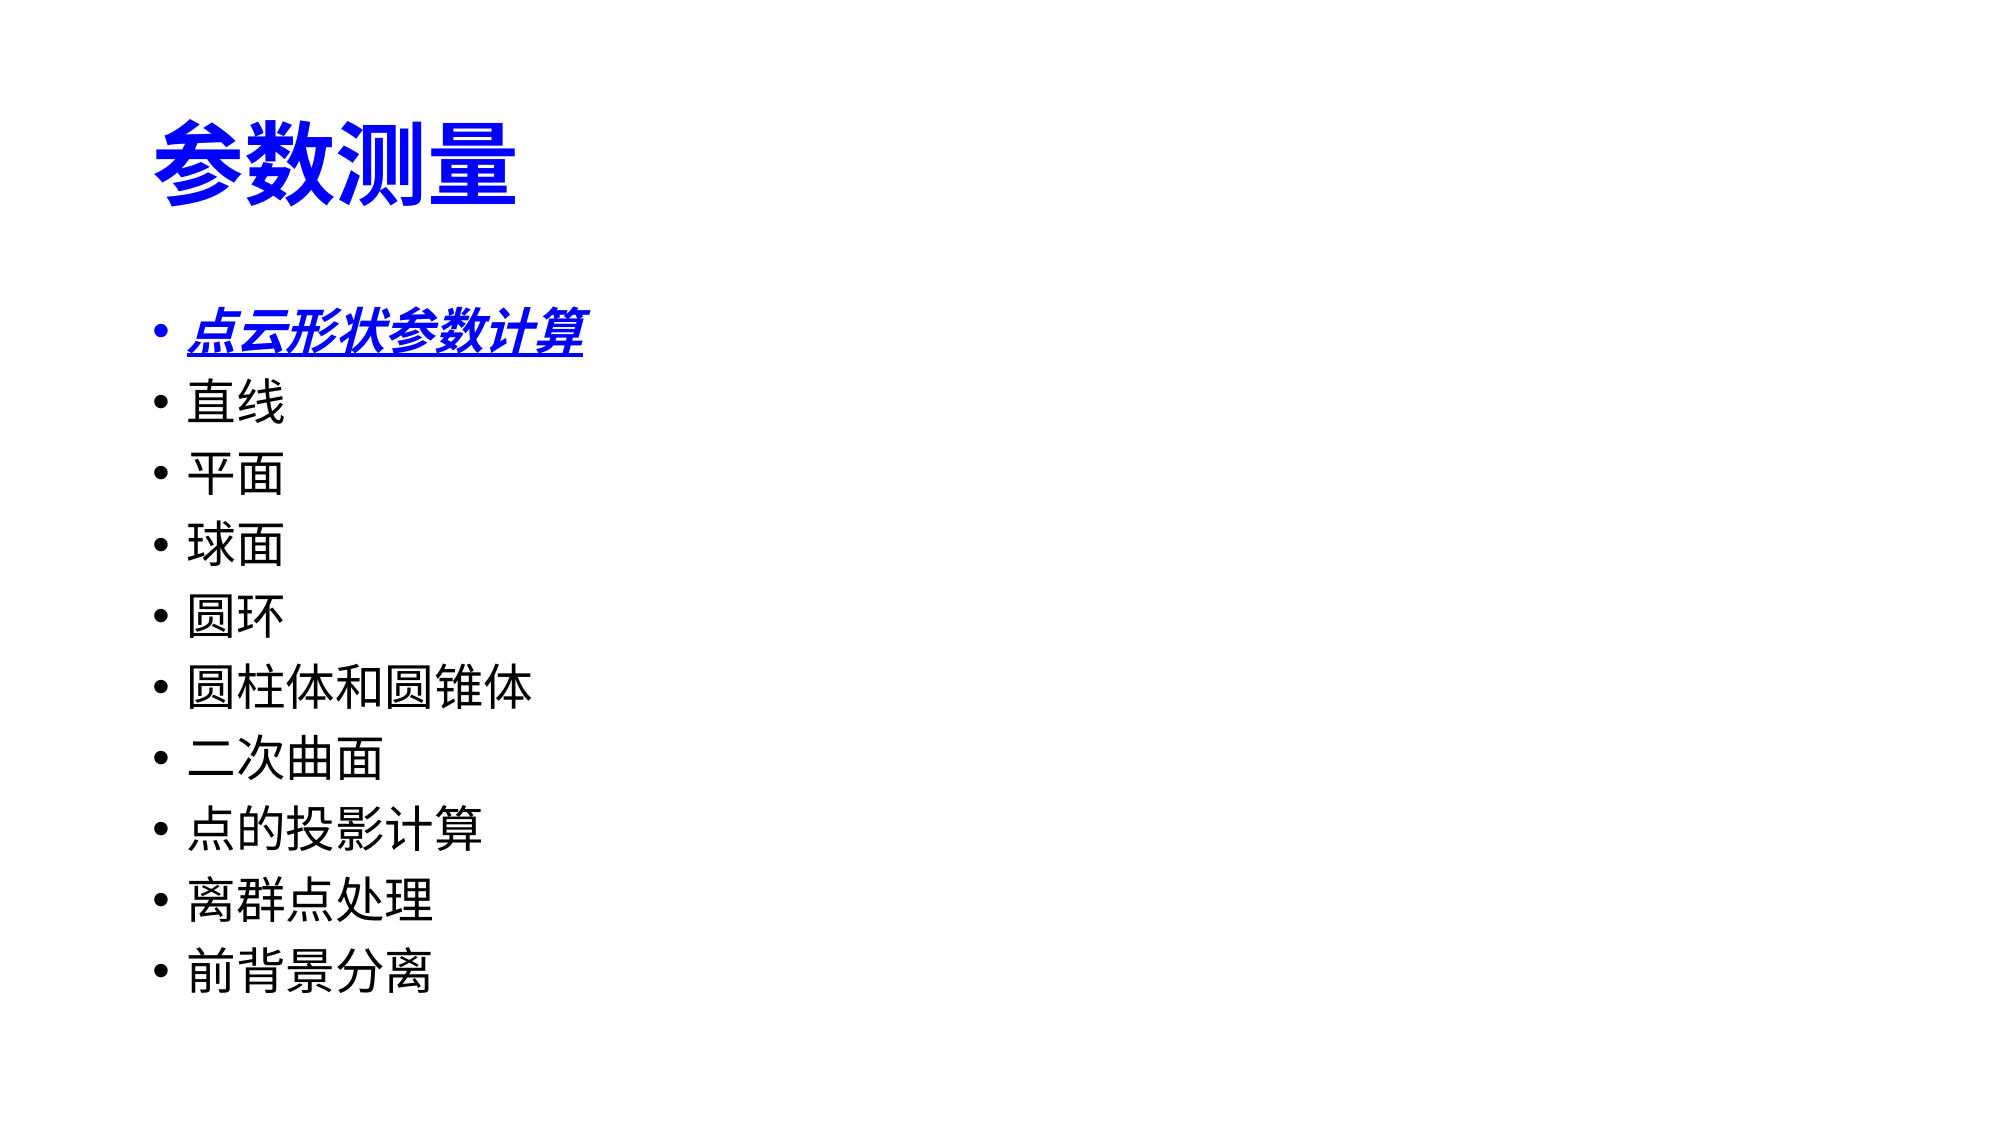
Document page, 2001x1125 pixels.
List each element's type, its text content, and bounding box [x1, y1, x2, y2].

list 点云形状参数计算 直线 平面 球面 圆环 圆柱体和圆锥体 二次曲面 点的投影计算 离群点处理 前背景分离 [137, 299, 1863, 1014]
title 参数测量 [137, 59, 1863, 278]
